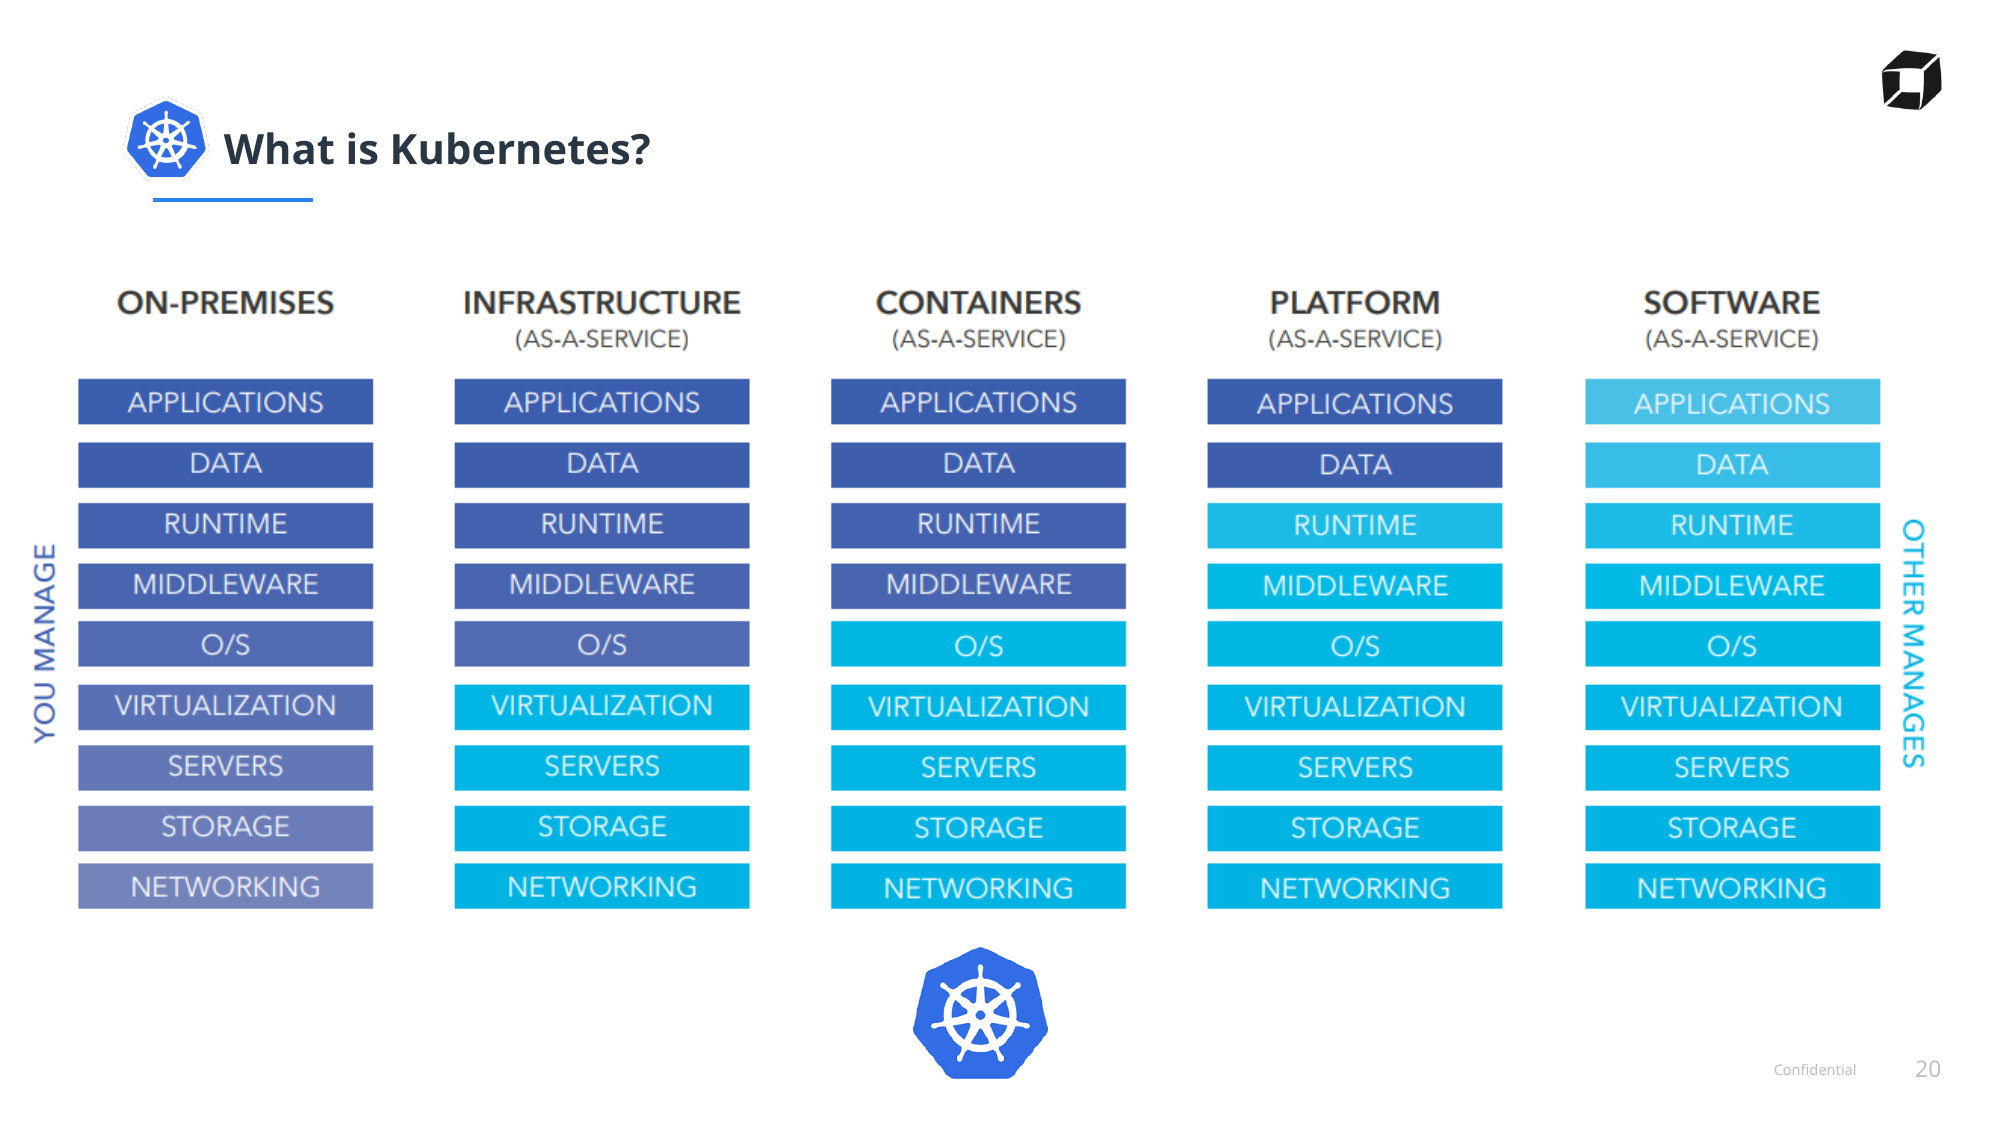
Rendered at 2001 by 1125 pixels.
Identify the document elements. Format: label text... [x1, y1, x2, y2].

picture [123, 97, 209, 181]
title What is Kubernetes? [208, 59, 1863, 181]
picture [0, 252, 2000, 1085]
picture [1881, 50, 1942, 110]
